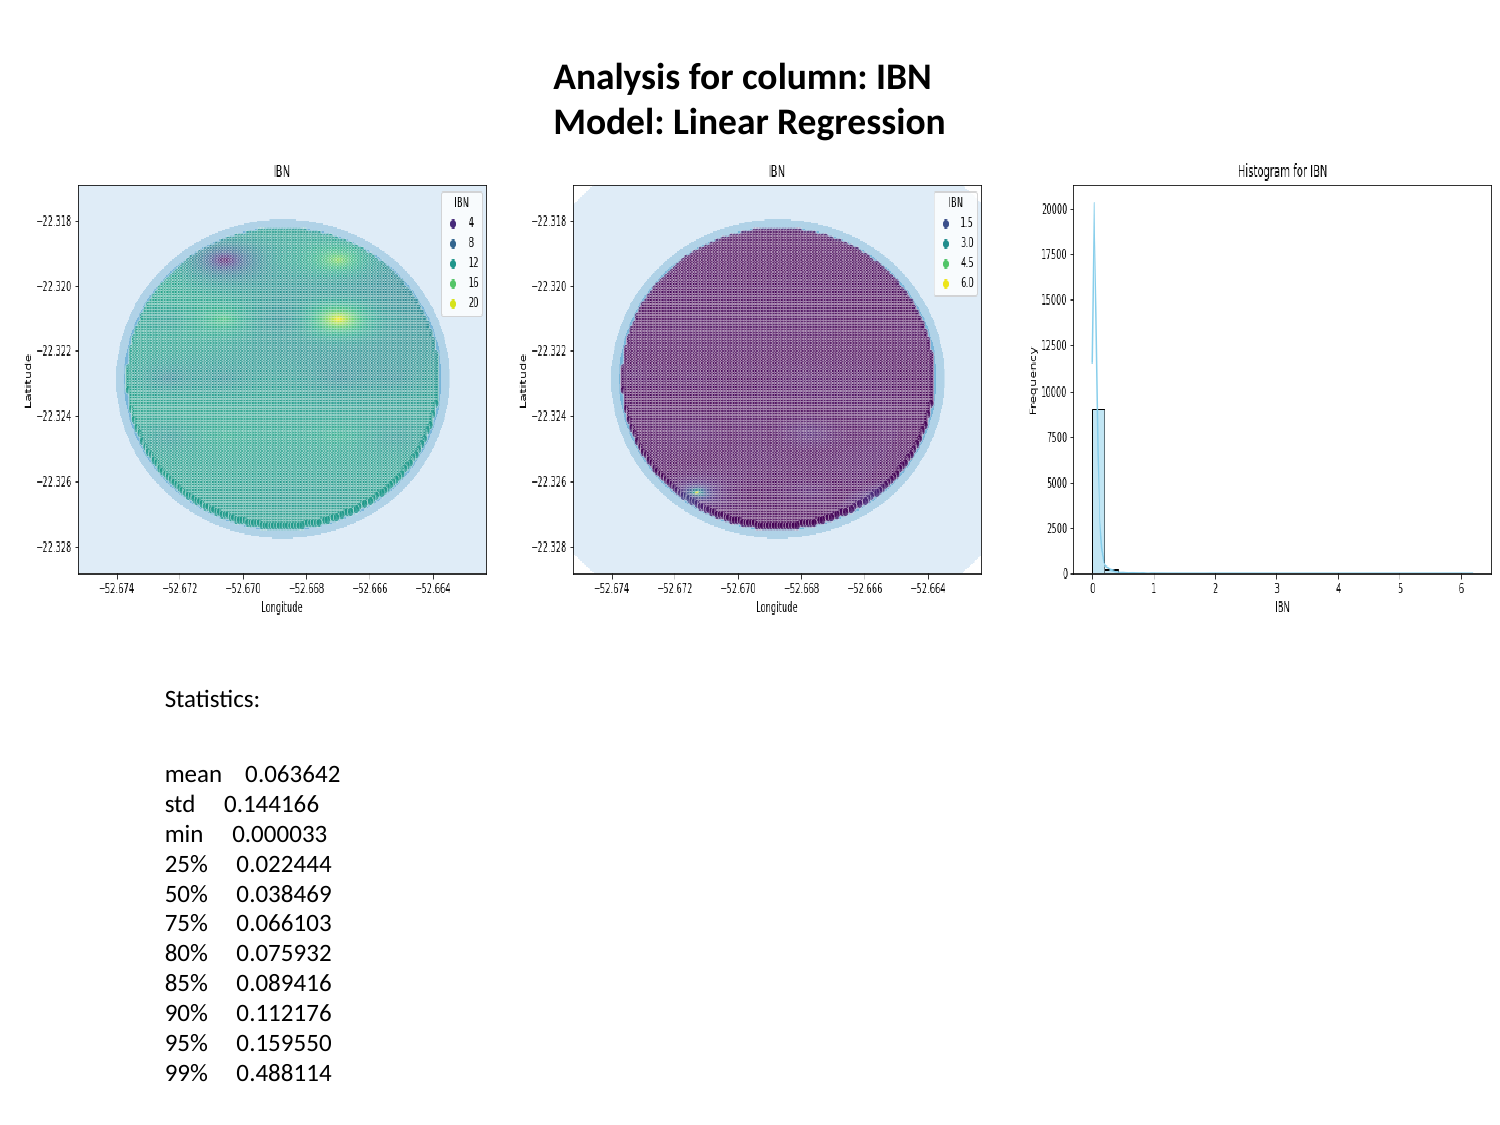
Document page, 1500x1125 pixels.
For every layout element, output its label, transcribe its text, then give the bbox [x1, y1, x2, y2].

text_box Analysis for column: IBN Model: Linear Regression [538, 0, 962, 148]
picture [1019, 149, 1500, 631]
picture [14, 149, 496, 631]
picture [509, 149, 991, 631]
text_box Statistics: mean 0.063642 std 0.144166 min 0.000033 25% 0.022444 50% 0.038469 75% 0.066103 80% 0.075932 85% 0.089416 90% 0.112176 95% 0.159550 99% 0.488114 [149, 674, 1500, 1094]
